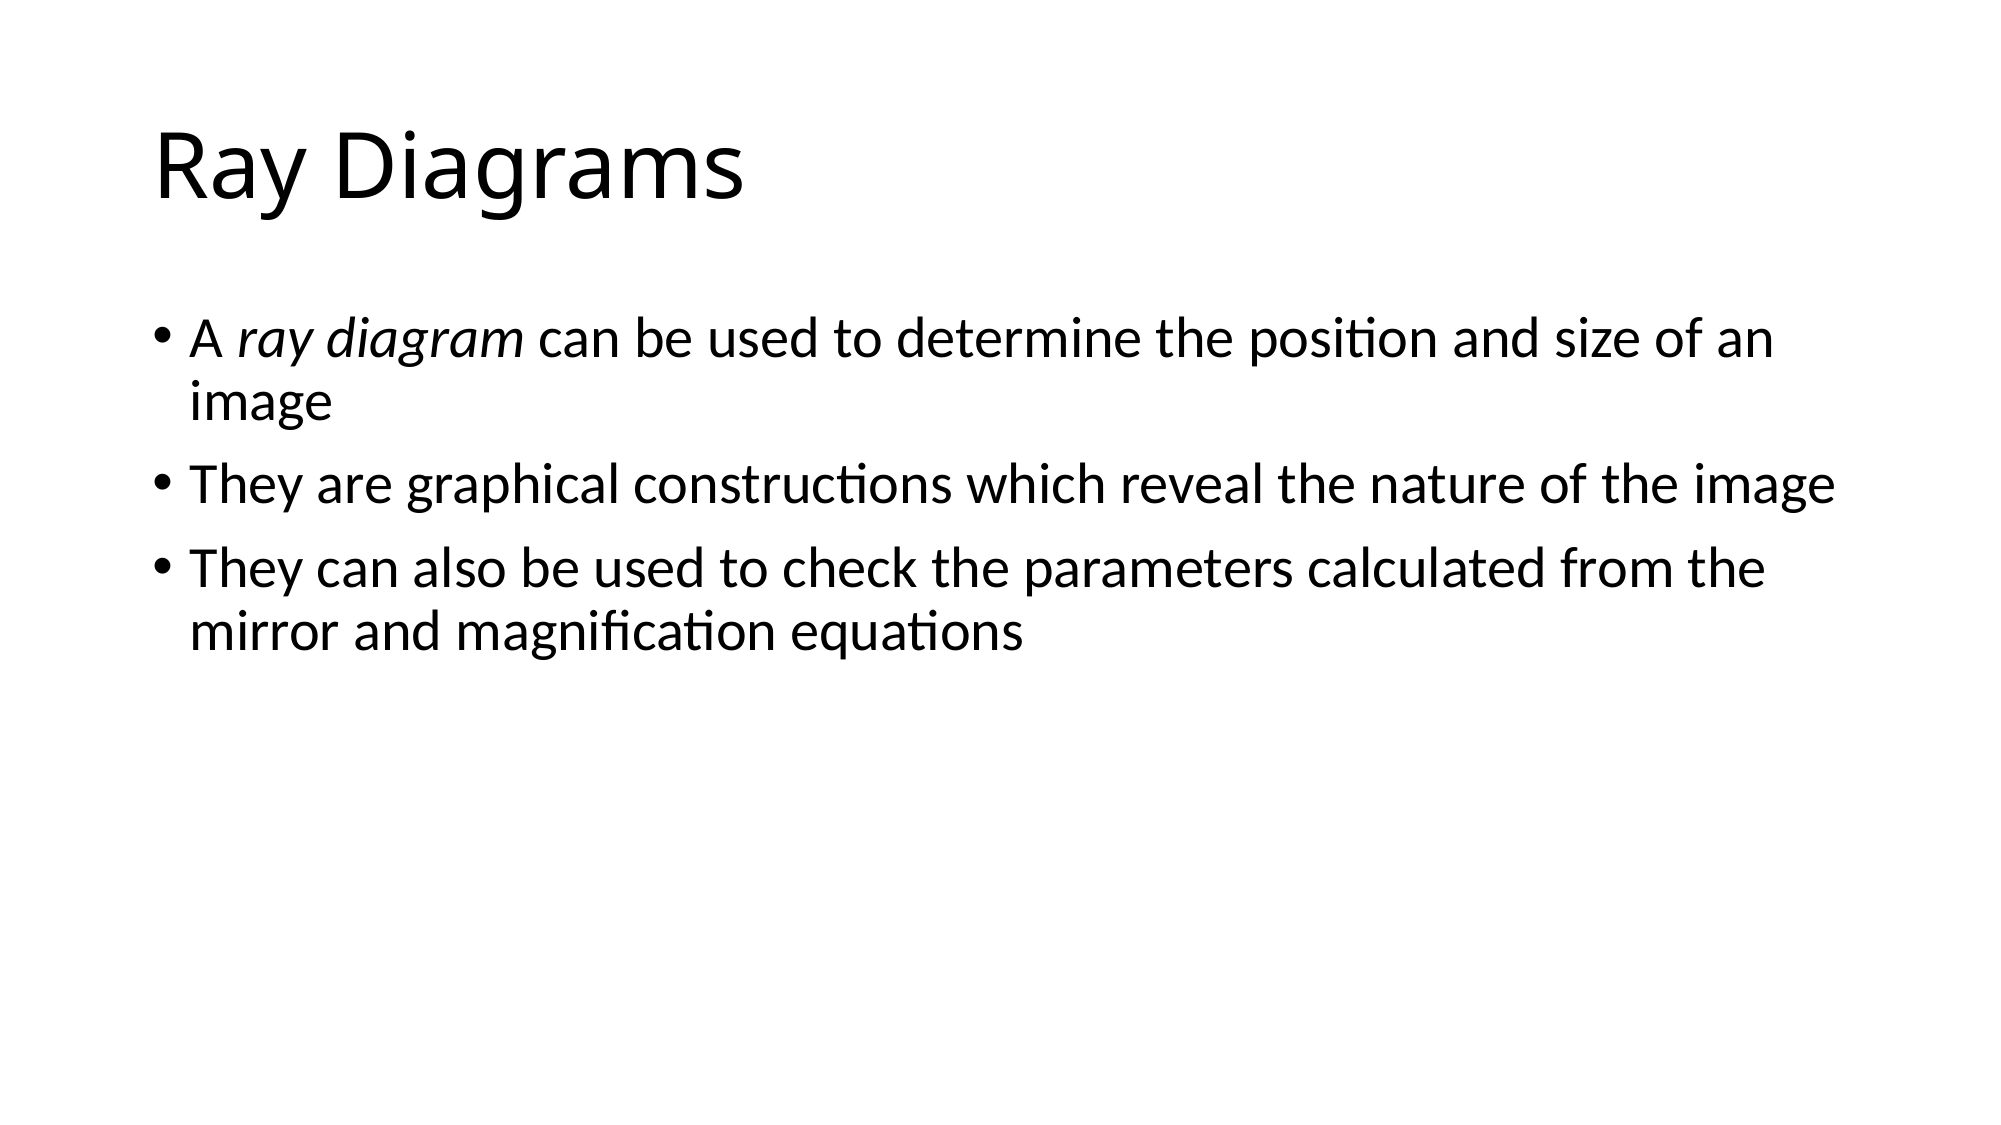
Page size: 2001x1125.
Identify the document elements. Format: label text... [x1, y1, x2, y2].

title Ray Diagrams [137, 59, 1863, 278]
list A ray diagram can be used to determine the position and size of an image They are graphical constructions which reveal the nature of the image They can also be used to check the parameters calculated from the mirror and magnification equations [137, 299, 1863, 1014]
